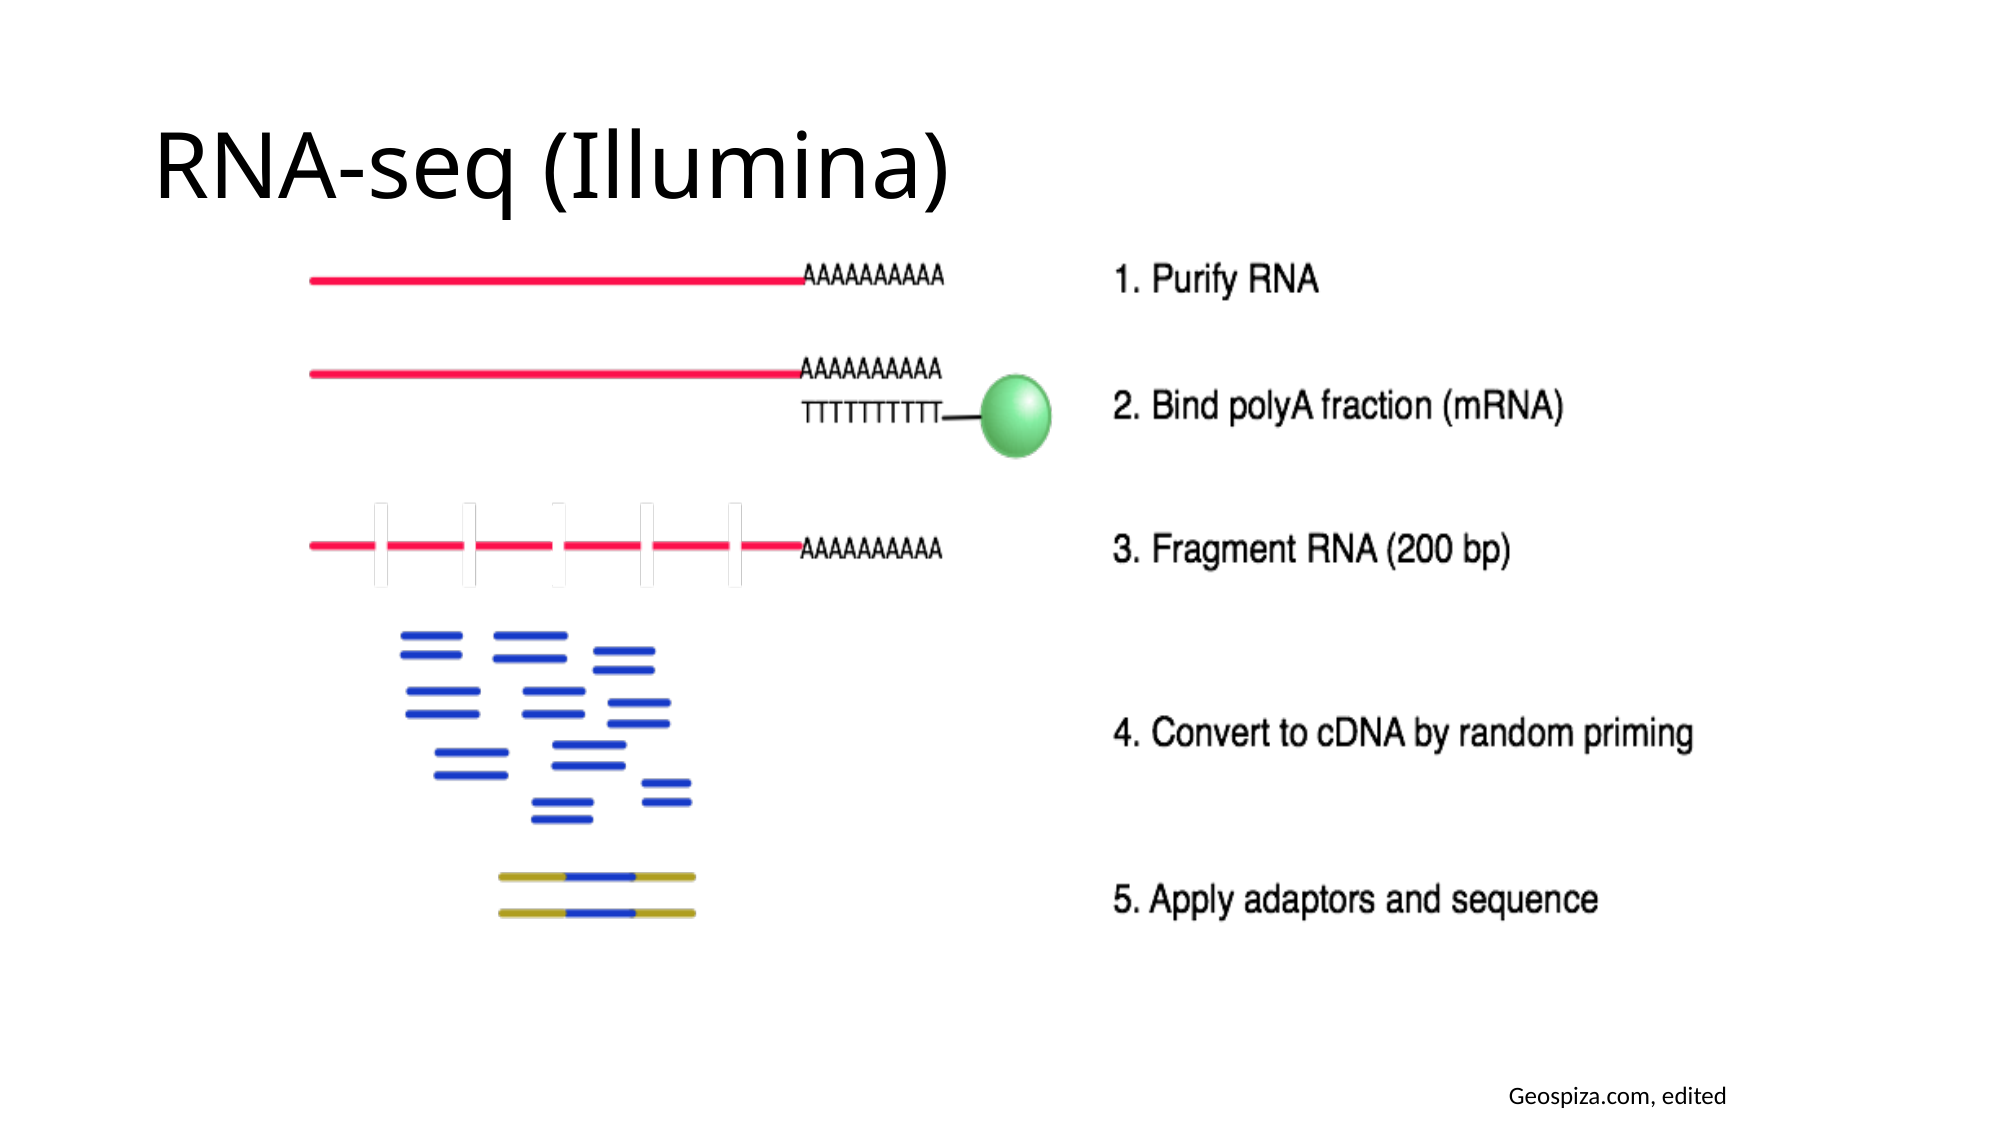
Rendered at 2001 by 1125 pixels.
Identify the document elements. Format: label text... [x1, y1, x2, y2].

title RNA-seq (Illumina) [137, 59, 1863, 278]
text_box Geospiza.com, edited [1494, 1072, 1743, 1117]
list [302, 243, 1733, 1050]
